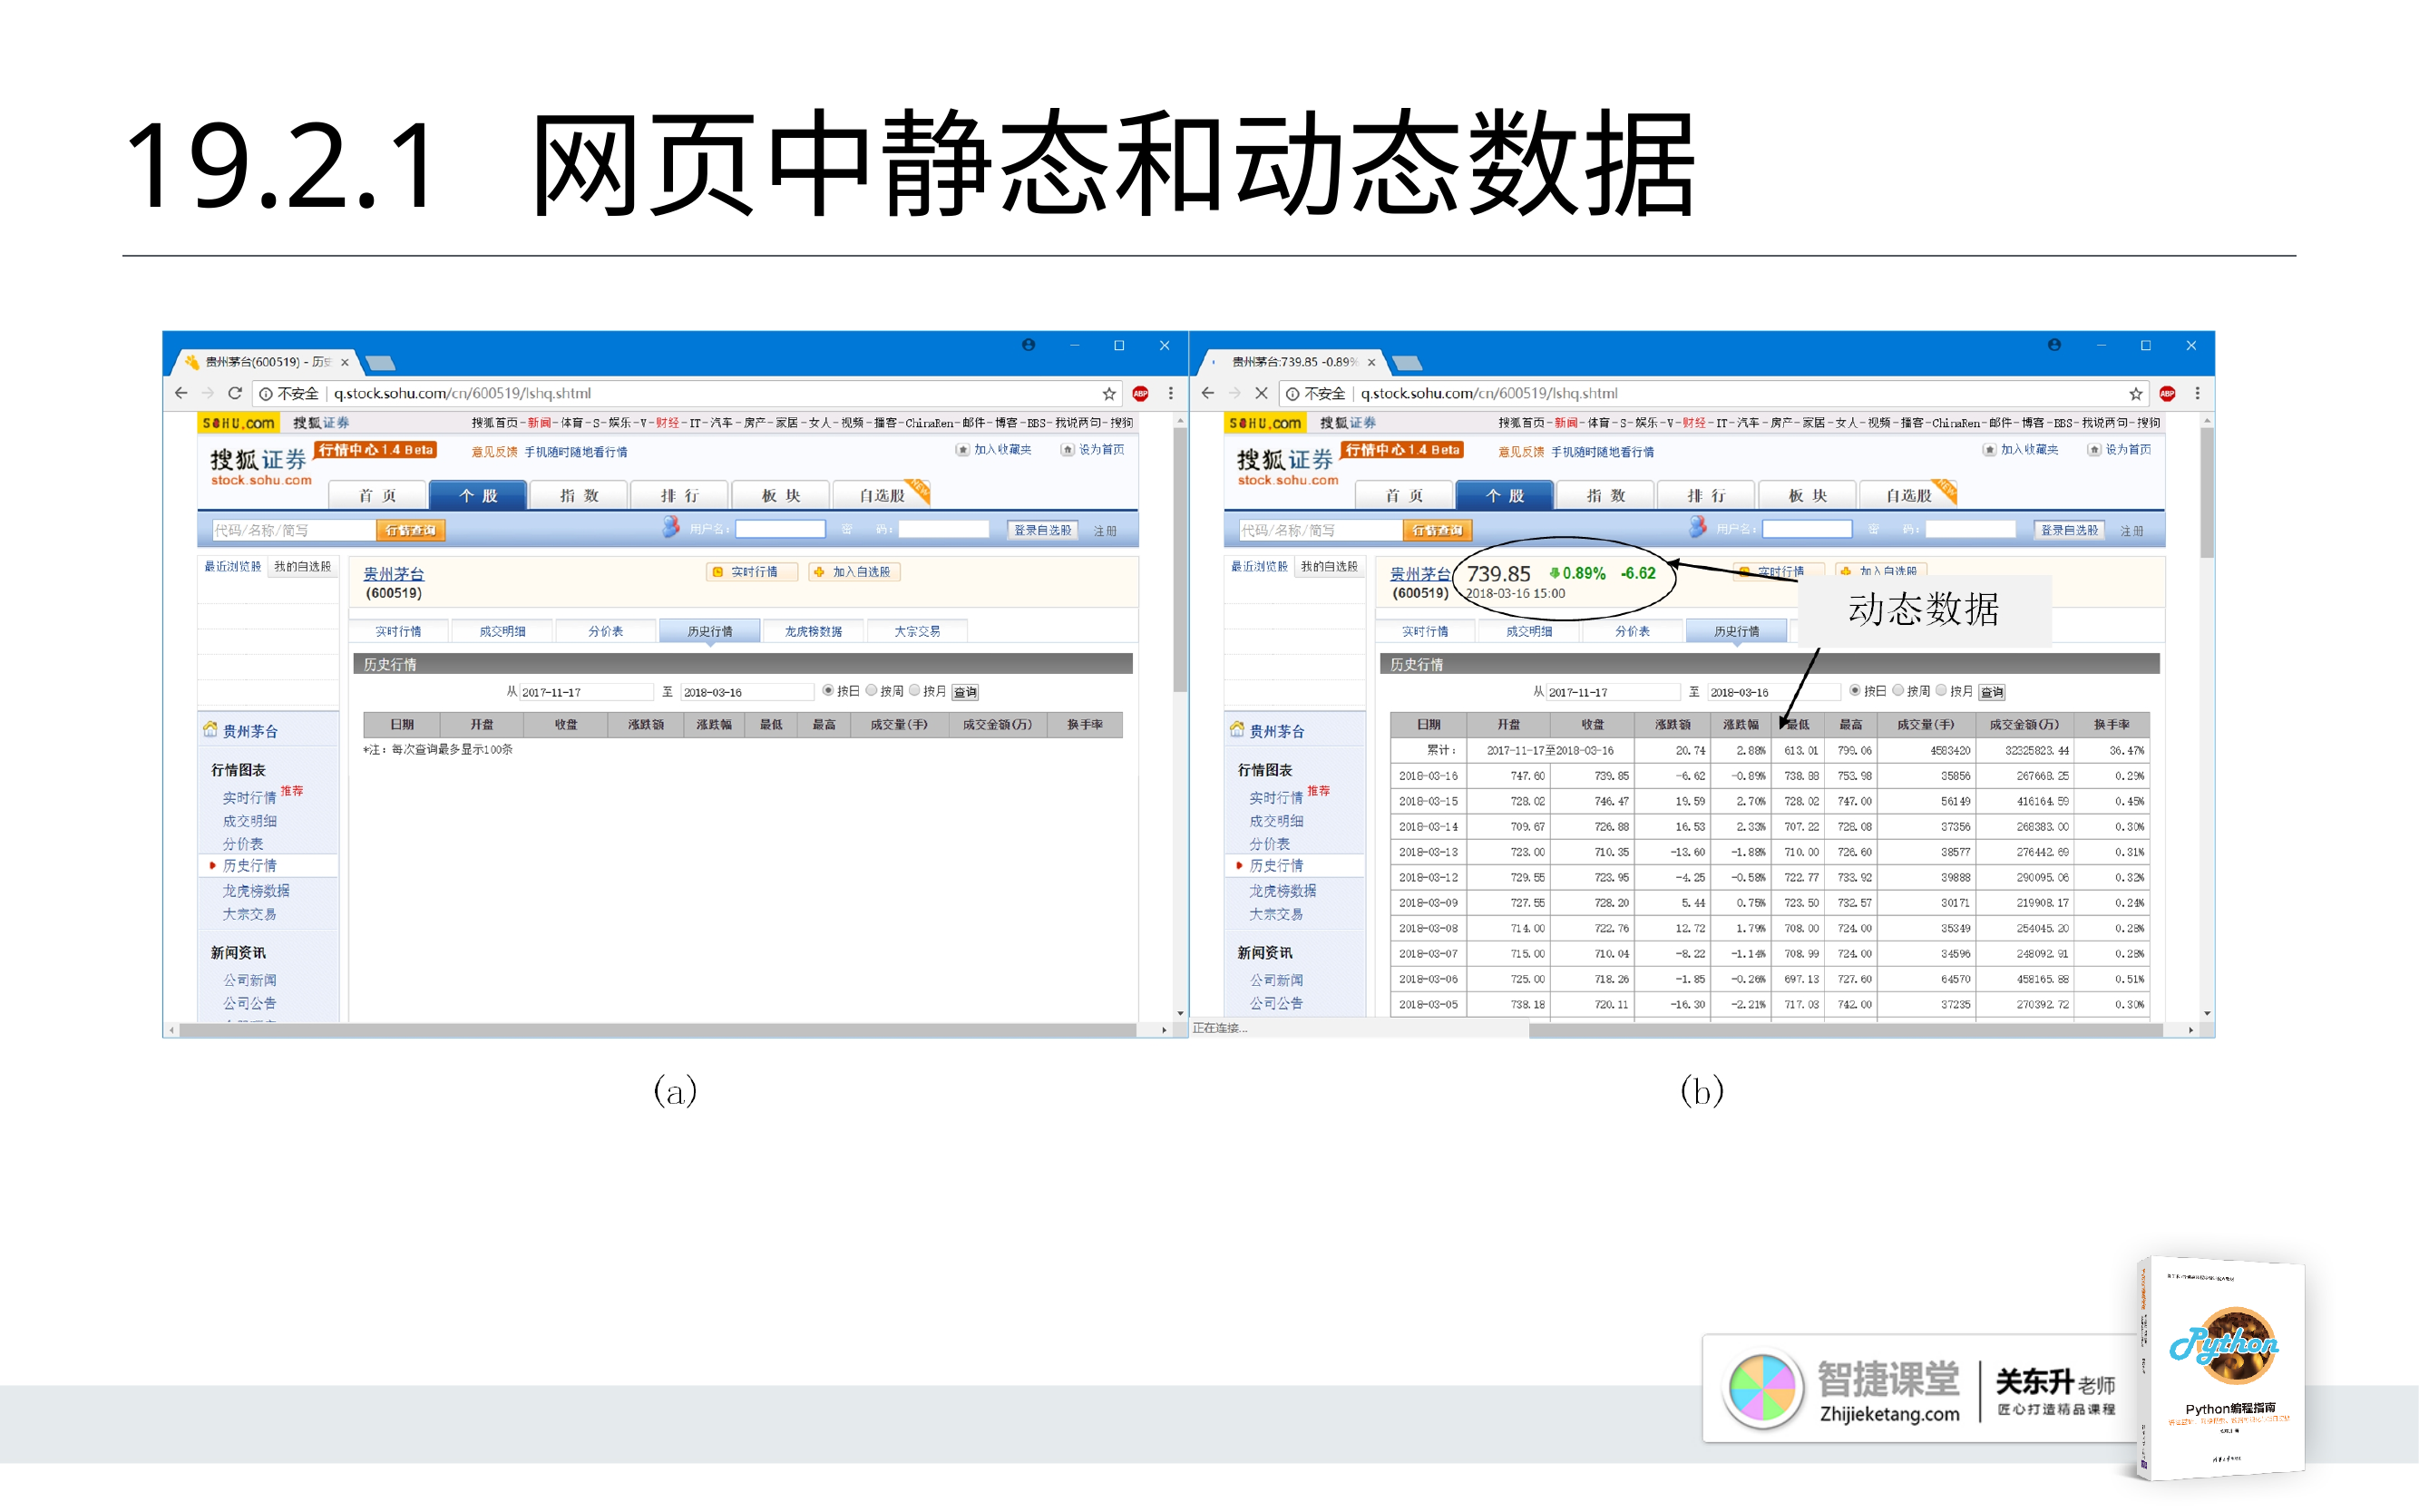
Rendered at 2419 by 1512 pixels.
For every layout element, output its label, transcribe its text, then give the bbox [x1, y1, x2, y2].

picture [0, 0, 2419, 1512]
title 19.2.1 网页中静态和动态数据 [111, 81, 1832, 258]
